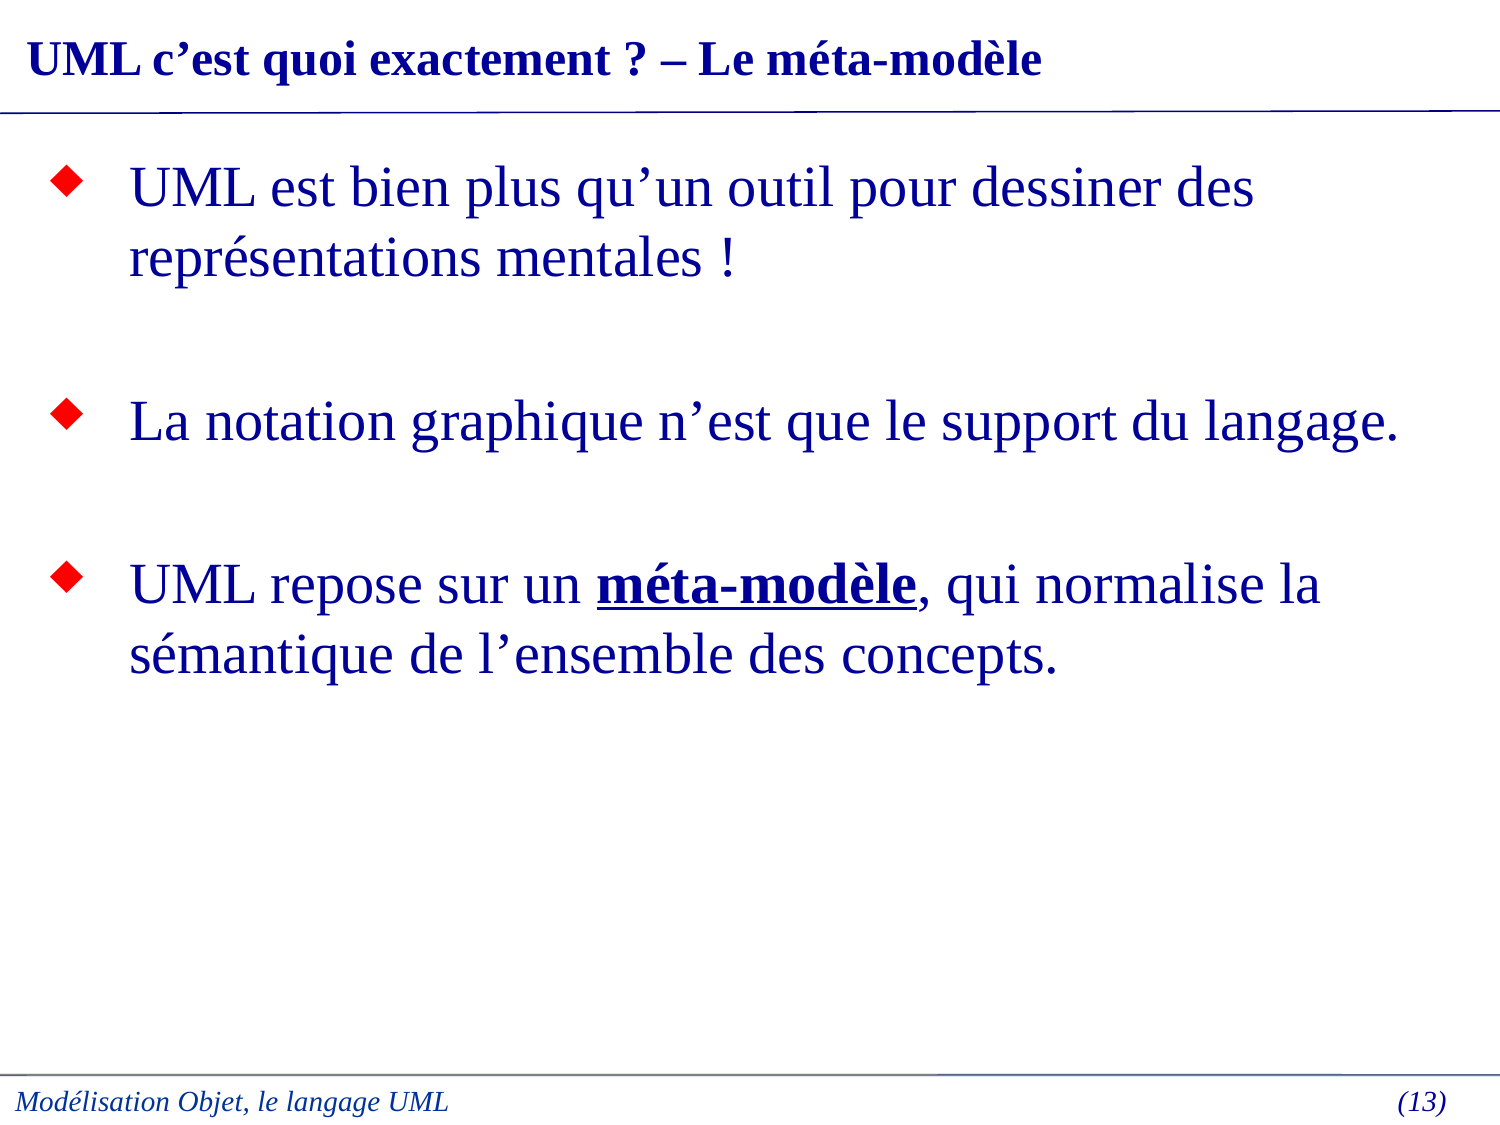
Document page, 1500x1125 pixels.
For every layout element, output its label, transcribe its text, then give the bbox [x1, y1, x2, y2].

footer Modélisation Objet, le langage UML [0, 1074, 850, 1120]
slide_number (13) [949, 1074, 1462, 1118]
list UML est bien plus qu’un outil pour dessiner des représentations mentales ! La notation graphique n’est que le support du langage. UML repose sur un méta-modèle, qui normalise la sémantique de l’ensemble des concepts. [34, 140, 1457, 794]
text_box UML c’est quoi exactement ? – Le méta-modèle [11, 18, 1494, 94]
